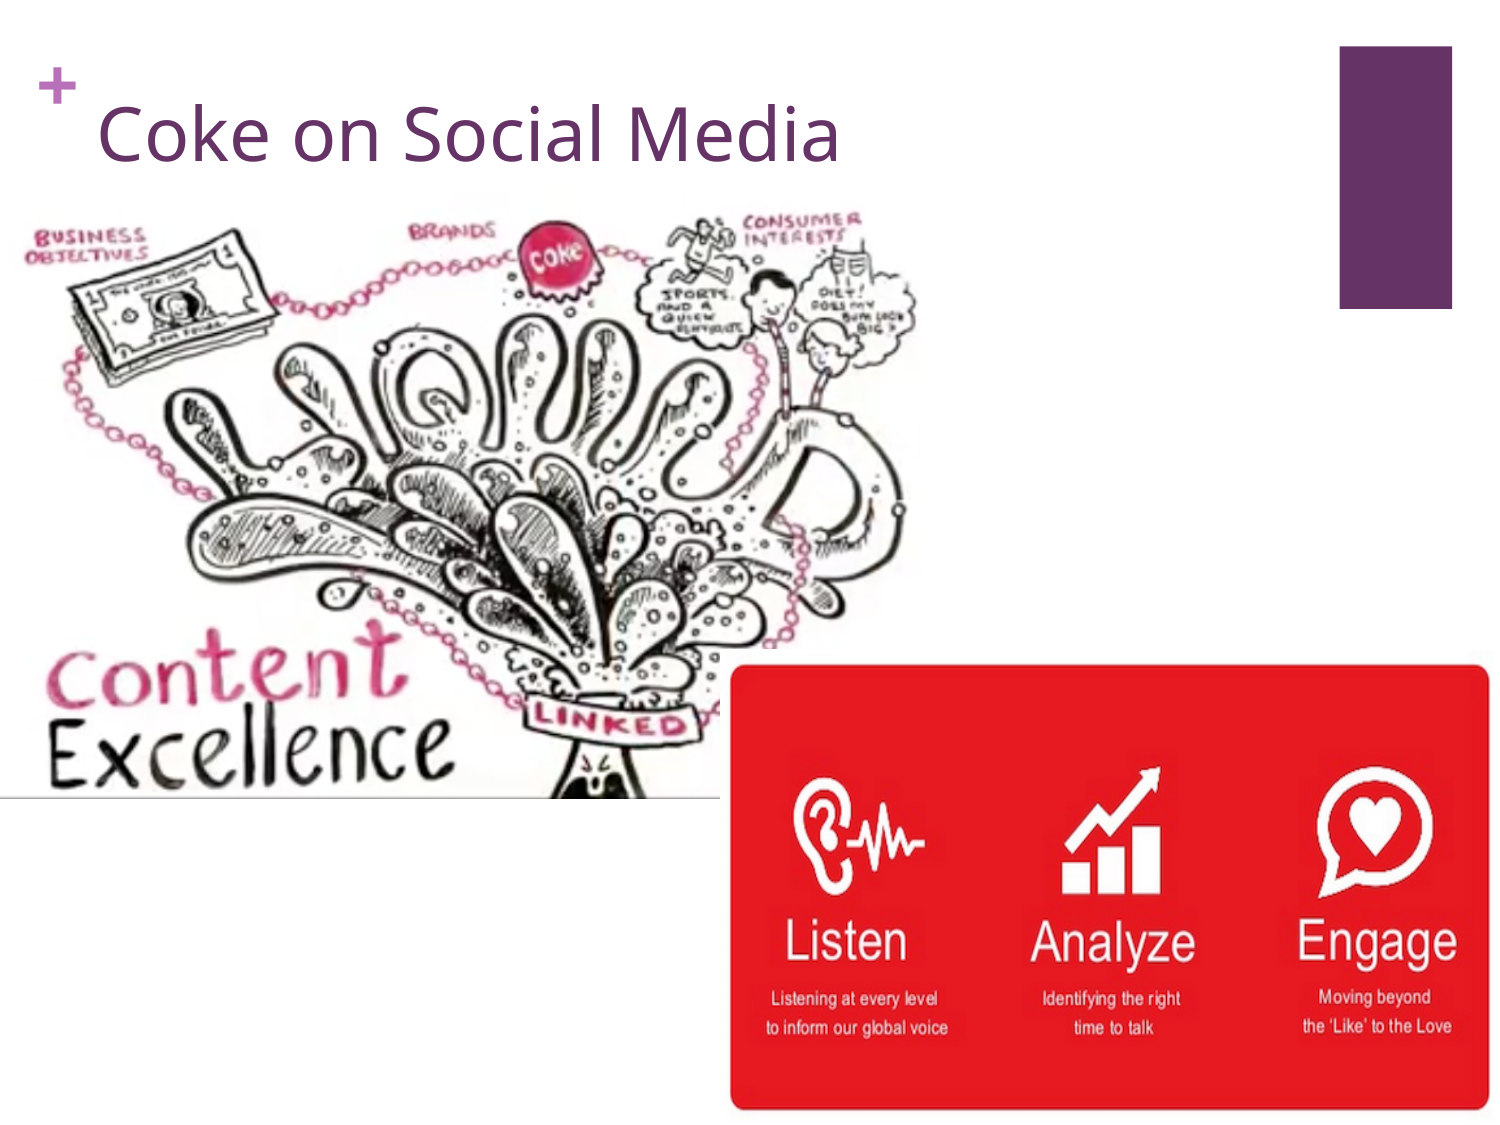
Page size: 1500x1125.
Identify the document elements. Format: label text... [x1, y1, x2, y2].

picture [0, 185, 1500, 1125]
title Coke on Social Media [81, 79, 1322, 263]
